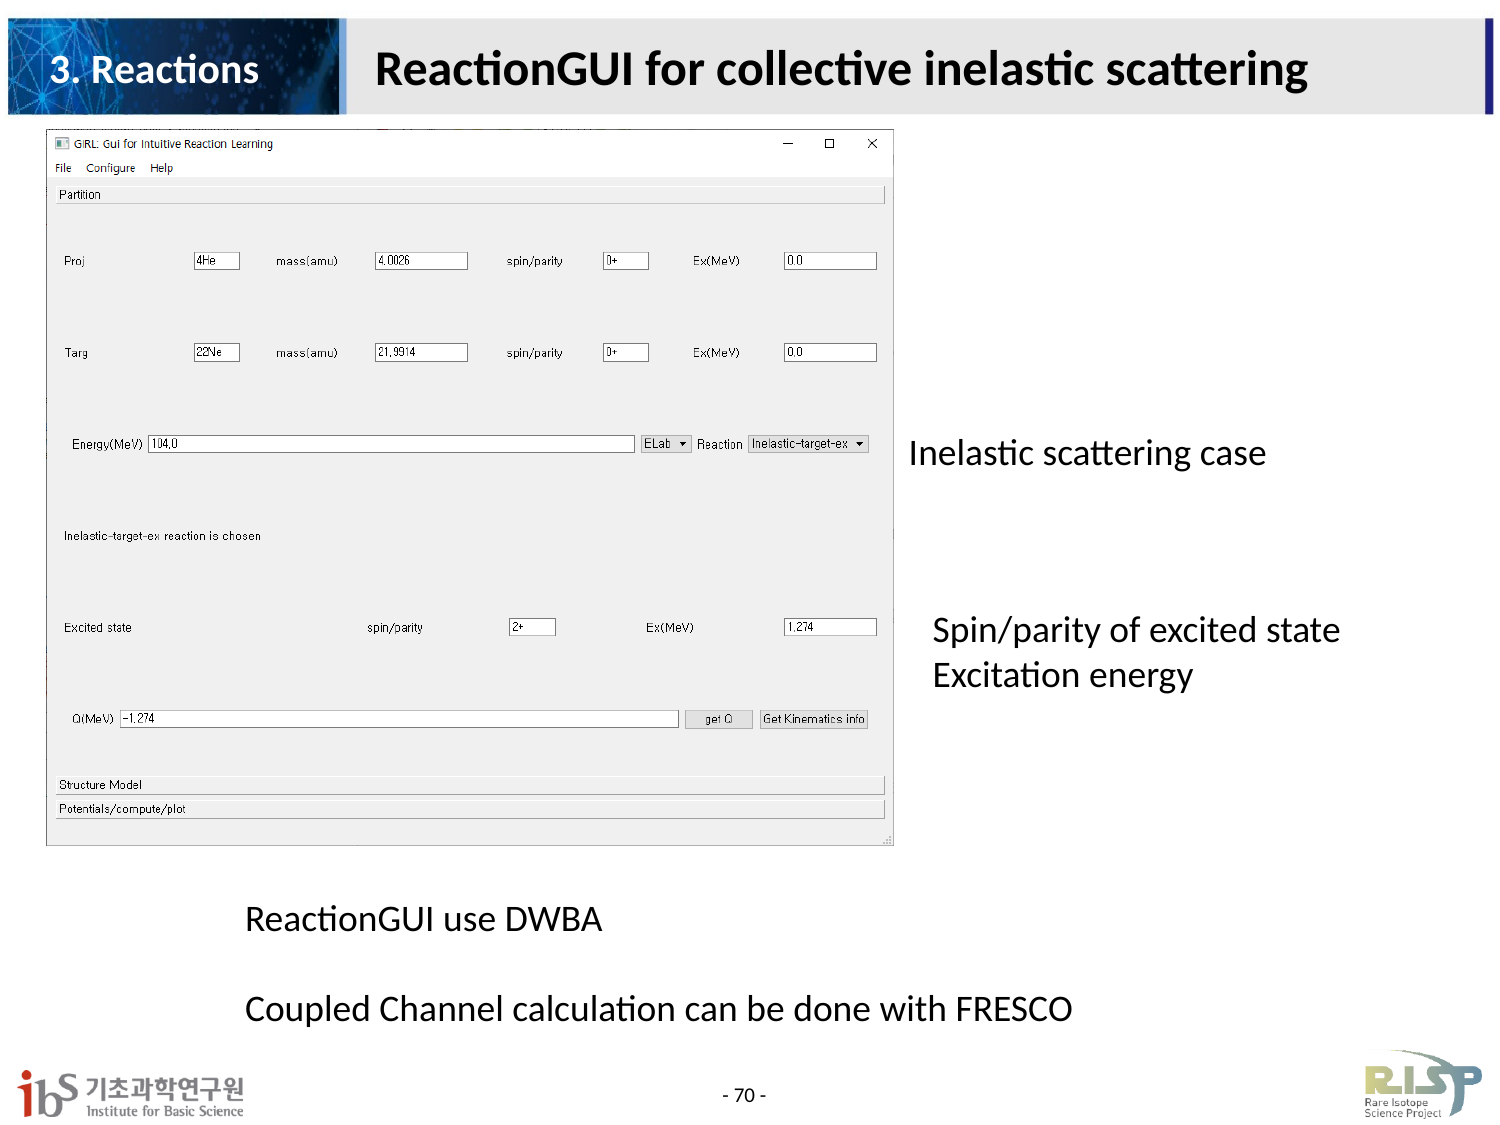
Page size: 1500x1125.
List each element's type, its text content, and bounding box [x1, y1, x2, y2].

text_box Spin/parity of excited state Excitation energy [917, 597, 1357, 703]
picture [17, 1070, 243, 1117]
text_box Inelastic scattering case [894, 420, 1282, 481]
picture [2, 10, 1500, 846]
picture [1364, 1049, 1482, 1119]
text_box ReactionGUI use DWBA Coupled Channel calculation can be done with FRESCO [230, 886, 1117, 1037]
